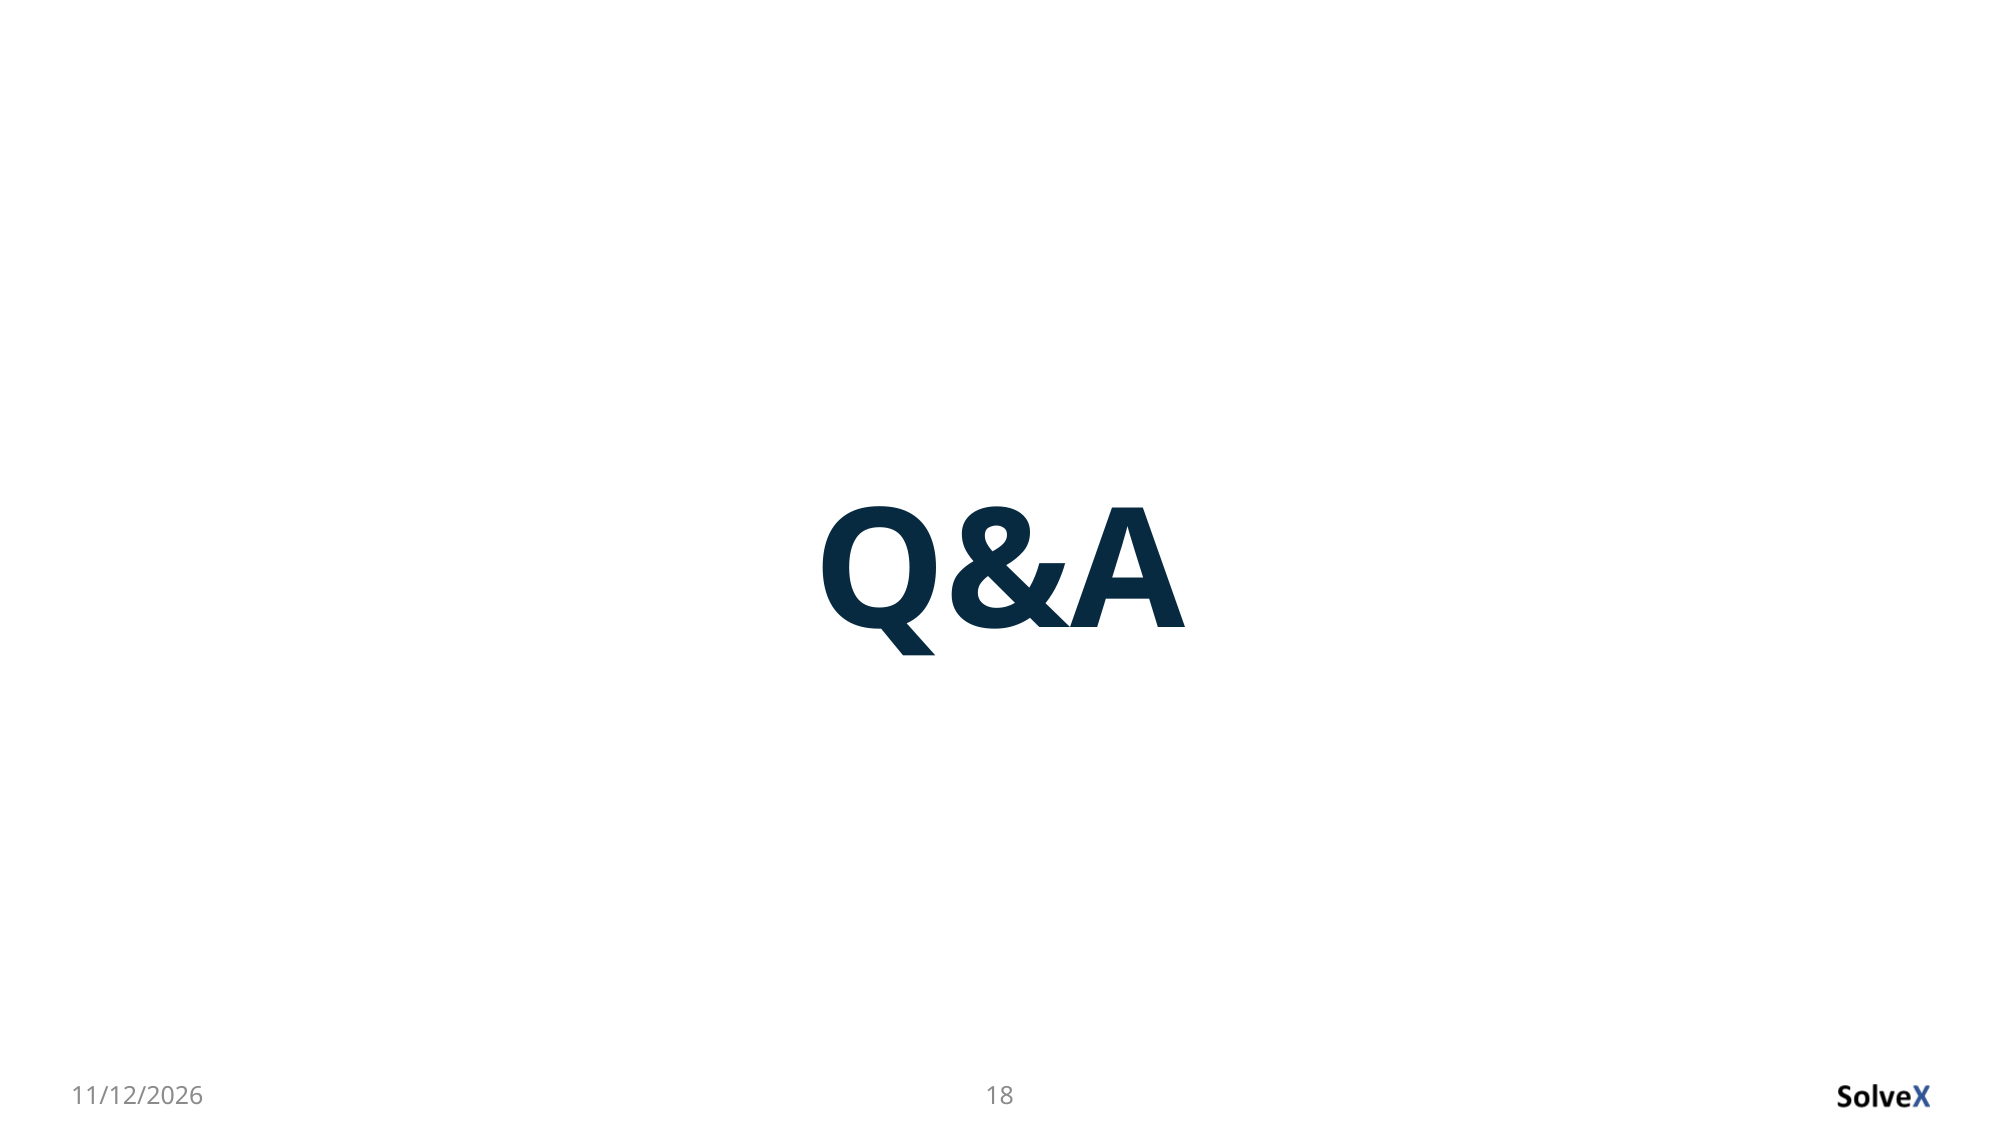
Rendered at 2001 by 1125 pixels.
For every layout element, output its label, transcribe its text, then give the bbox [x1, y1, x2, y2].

text_box Q&A [659, 453, 1341, 669]
slide_number 18 [774, 1067, 1225, 1125]
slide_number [56, 1067, 507, 1125]
picture [1816, 1066, 1951, 1125]
